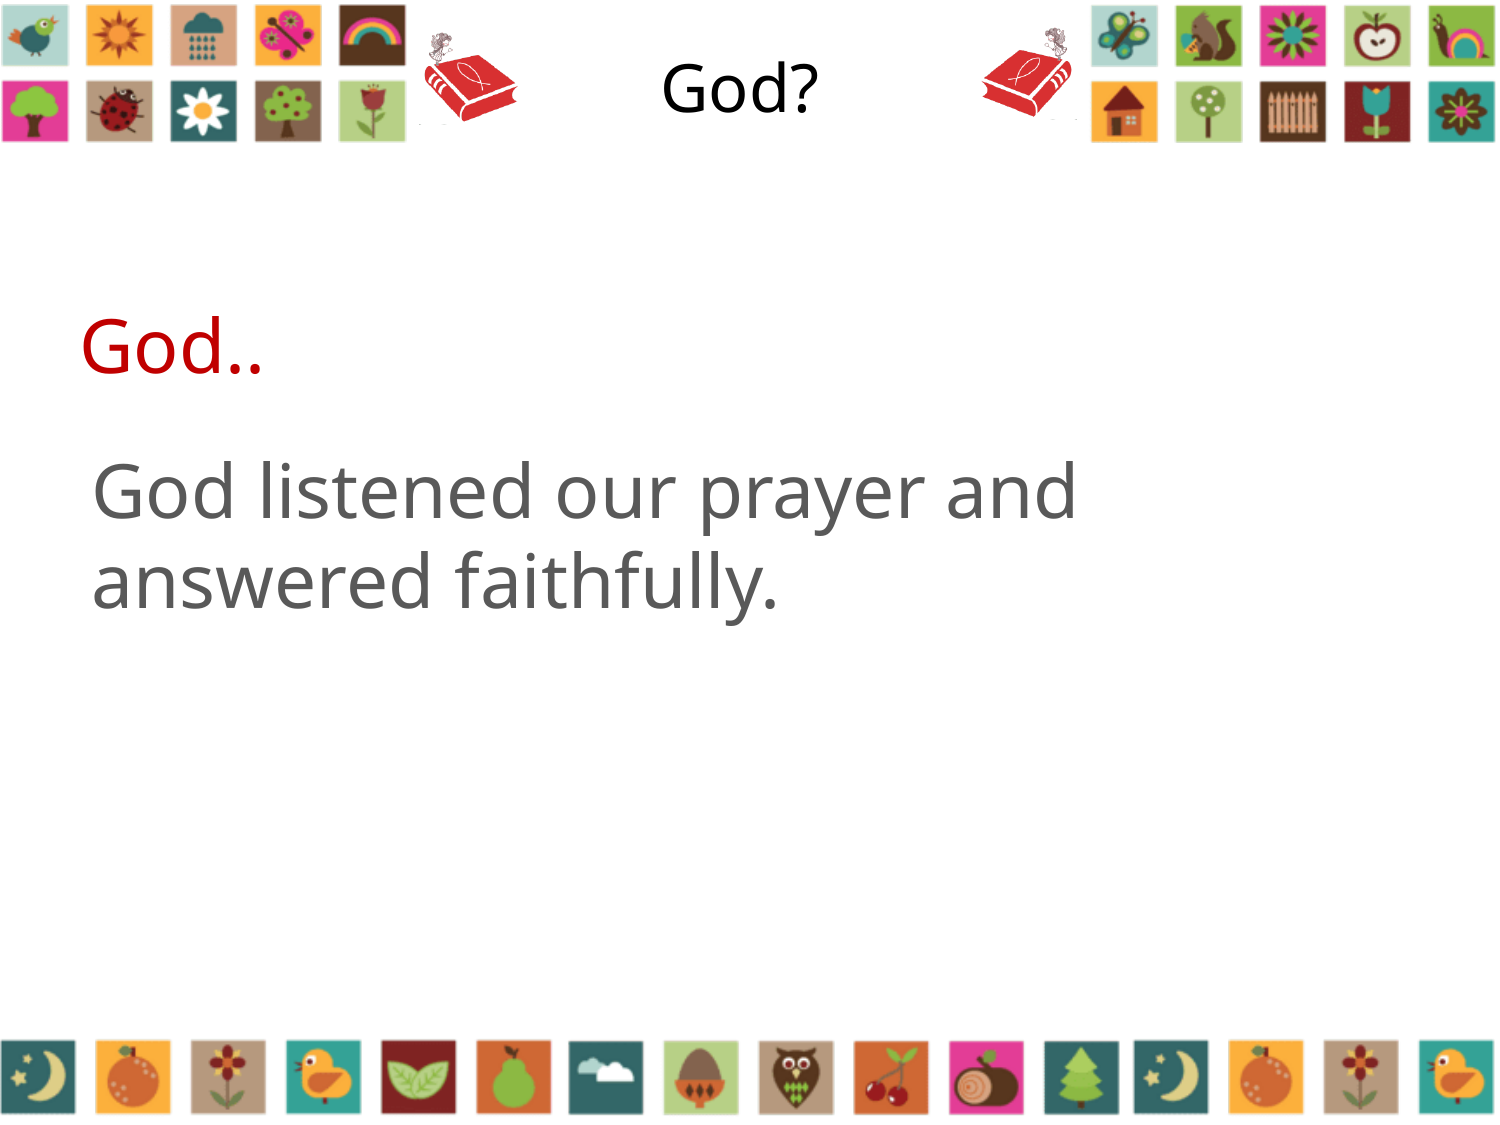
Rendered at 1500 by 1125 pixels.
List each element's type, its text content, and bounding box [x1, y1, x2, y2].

text_box God? [544, 38, 1078, 134]
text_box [0, 1028, 1500, 1118]
text_box God listened our prayer and answered faithfully. [76, 436, 1424, 632]
text_box God.. [64, 290, 1412, 396]
picture [950, 3, 1500, 150]
picture [0, 3, 550, 150]
